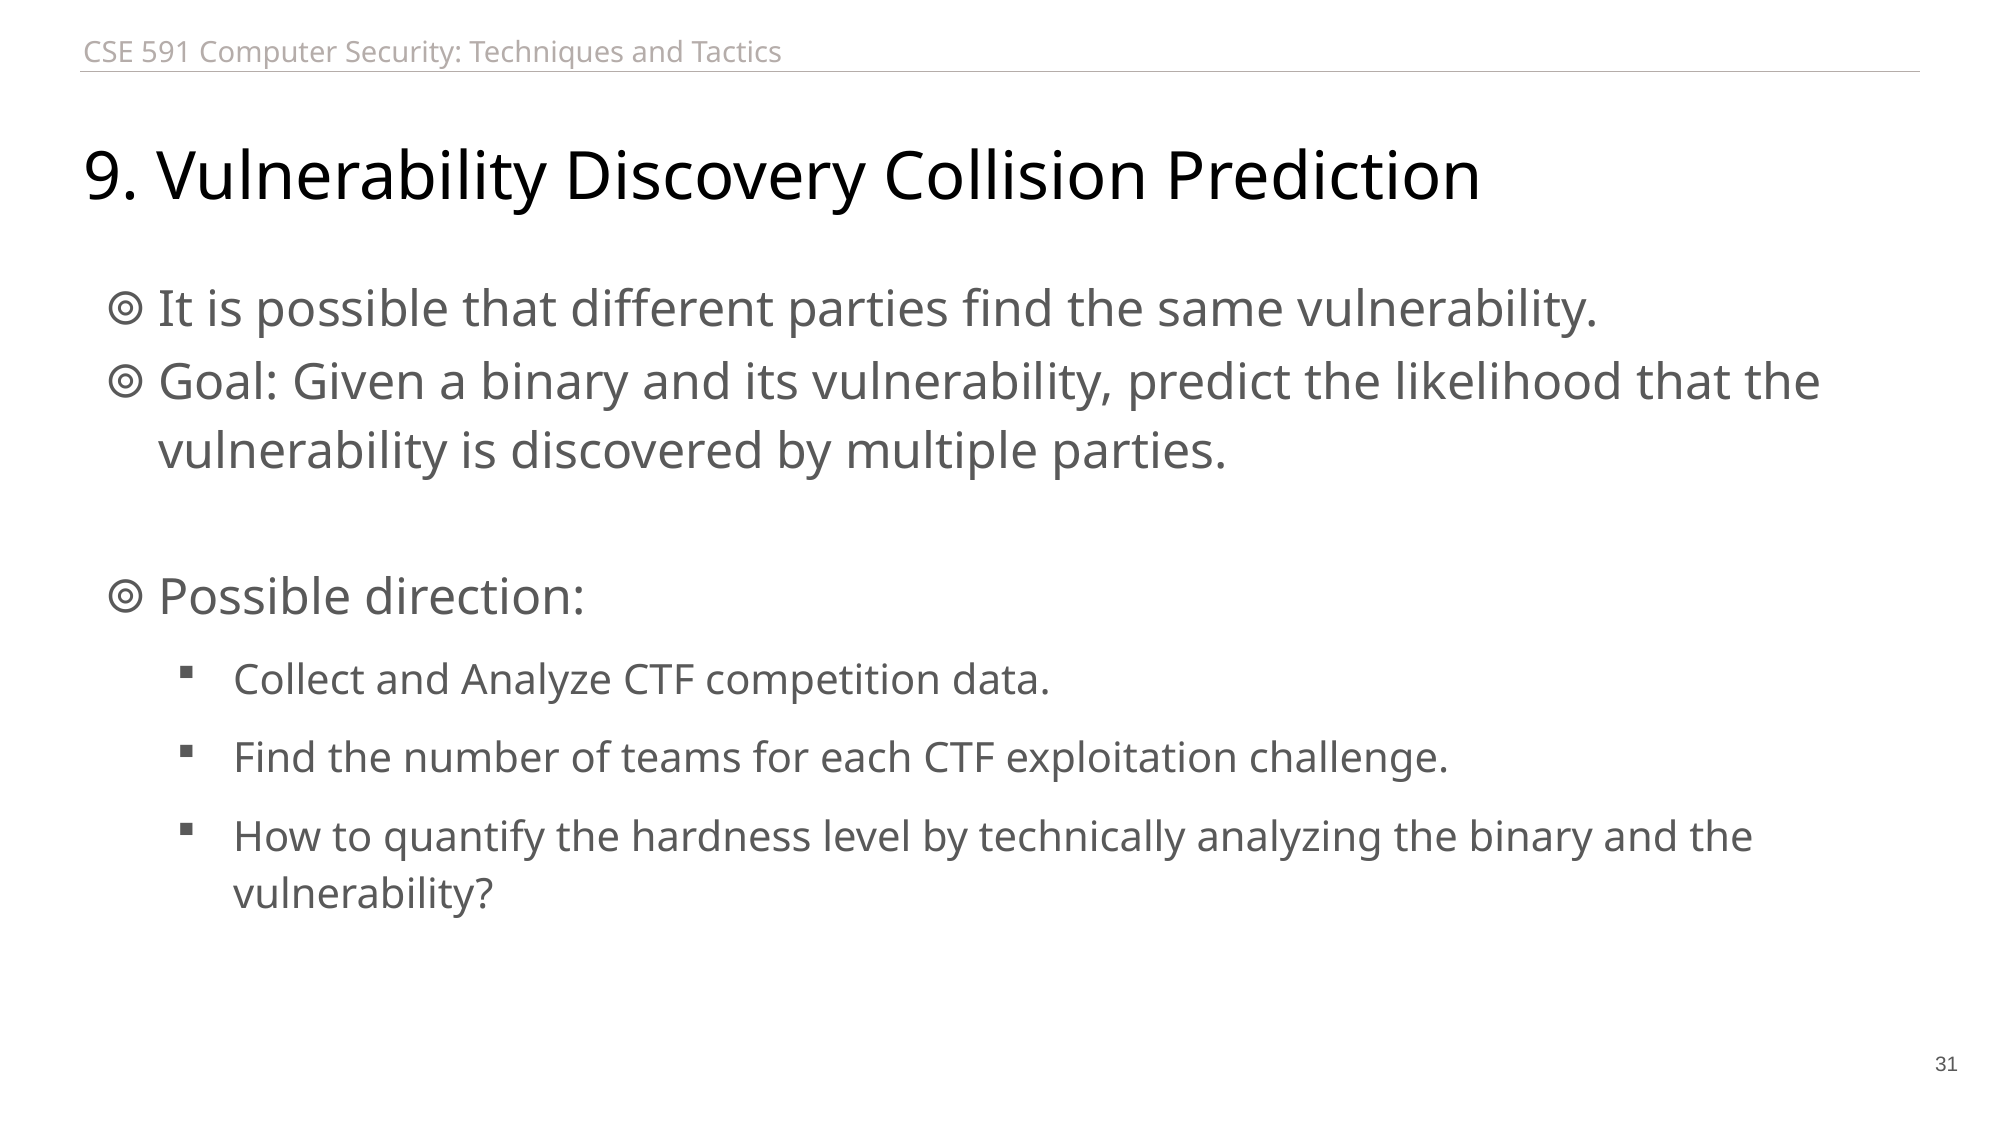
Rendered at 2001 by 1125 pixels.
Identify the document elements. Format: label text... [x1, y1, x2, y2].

list It is possible that different parties find the same vulnerability. Goal: Given a binary and its vulnerability, predict the likelihood that the vulnerability is discovered by multiple parties. Possible direction: Collect and Analyze CTF competition data. Find the number of teams for each CTF exploitation challenge. How to quantify the hardness level by technically analyzing the binary and the vulnerability? [68, 252, 1932, 1000]
slide_number 31 [1853, 1019, 1974, 1106]
title 9. Vulnerability Discovery Collision Prediction [68, 109, 1932, 236]
